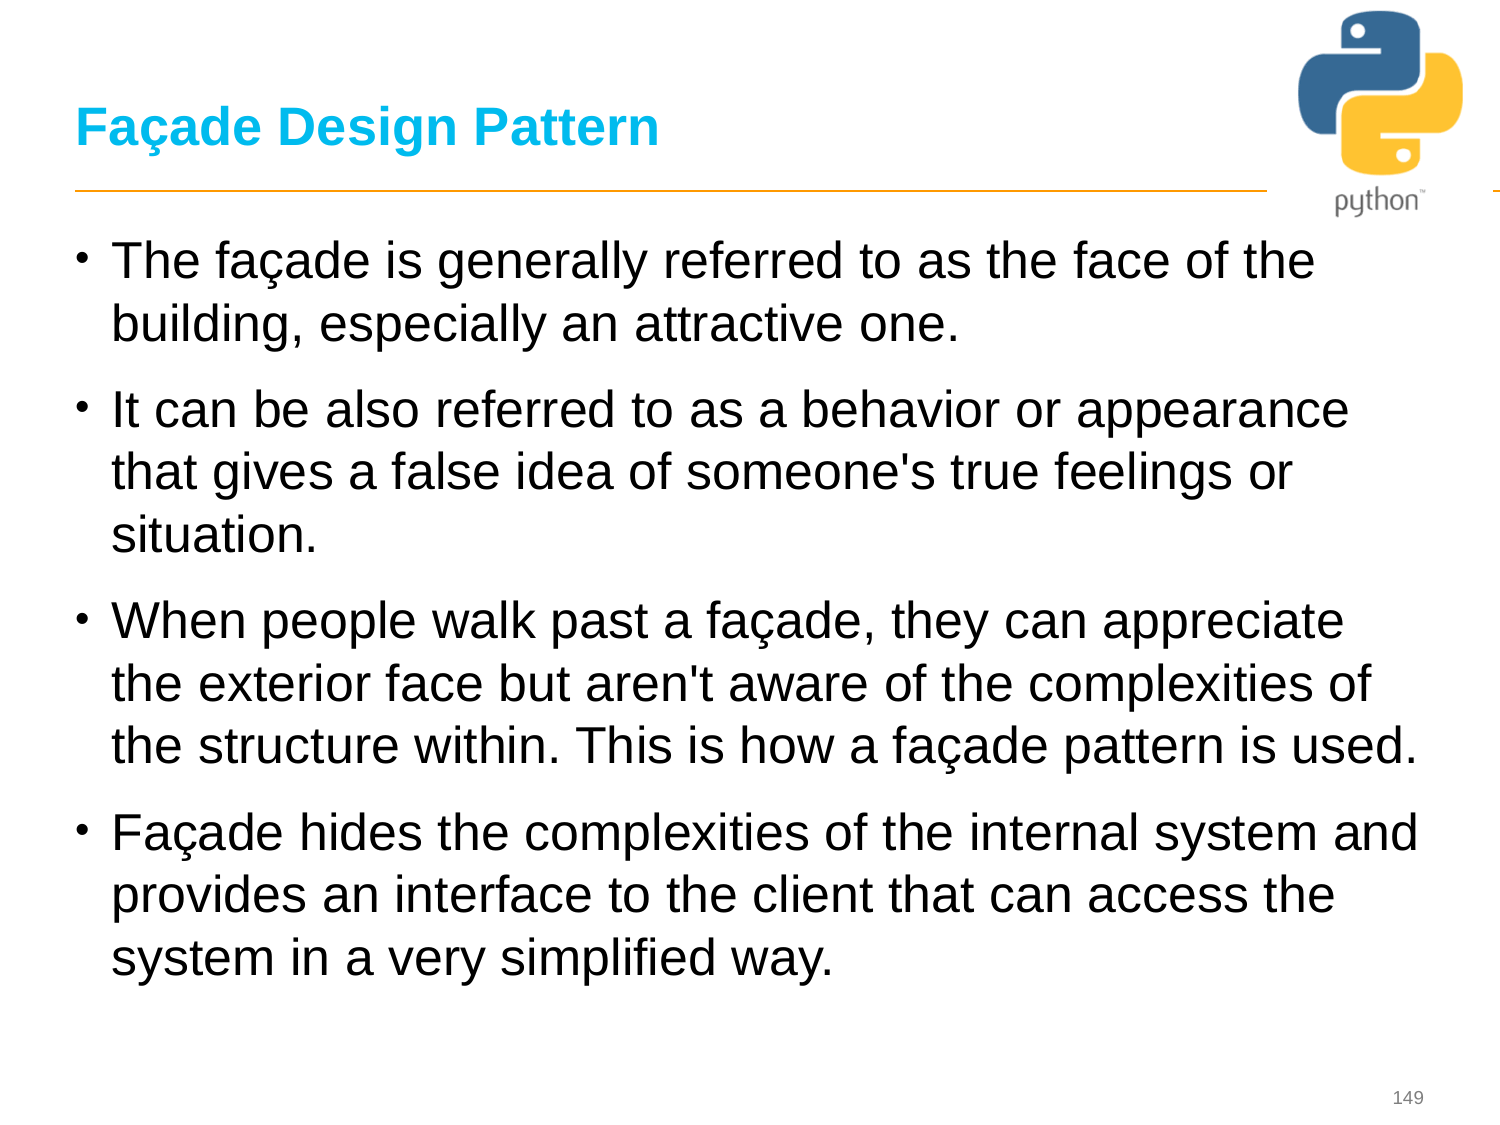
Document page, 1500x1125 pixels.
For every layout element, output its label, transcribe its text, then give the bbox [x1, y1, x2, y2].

list The façade is generally referred to as the face of the building, especially an attractive one. It can be also referred to as a behavior or appearance that gives a false idea of someone's true feelings or situation. When people walk past a façade, they can appreciate the exterior face but aren't aware of the complexities of the structure within. This is how a façade pattern is used. Façade hides the complexities of the internal system and provides an interface to the client that can access the system in a very simplified way. [75, 226, 1425, 1018]
picture [1267, 5, 1493, 222]
title Façade Design Pattern [75, 27, 1422, 157]
